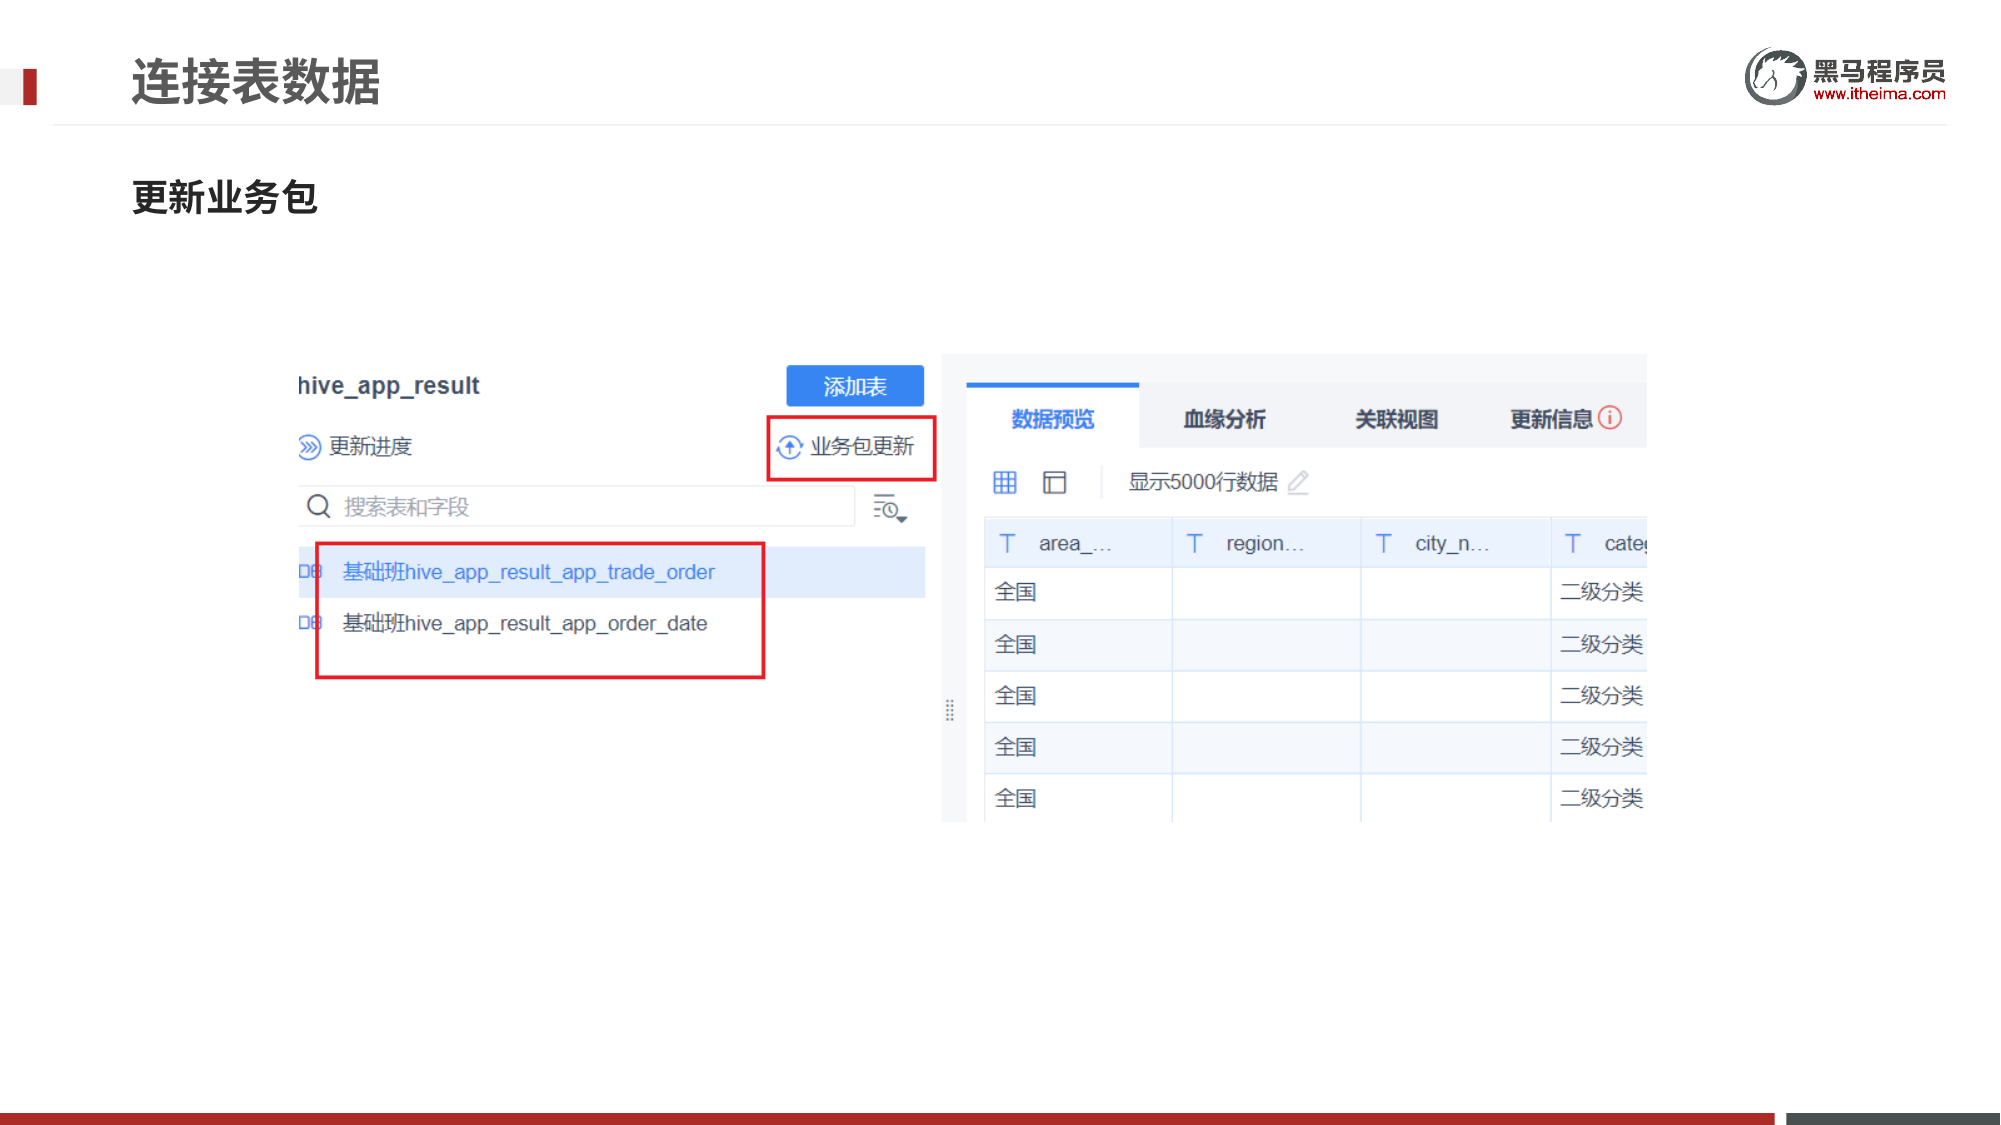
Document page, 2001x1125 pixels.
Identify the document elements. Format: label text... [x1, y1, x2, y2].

picture [1744, 46, 1946, 106]
list 更新业务包 [116, 154, 1872, 239]
title 连接表数据 [116, 38, 1556, 124]
picture [299, 353, 1648, 822]
